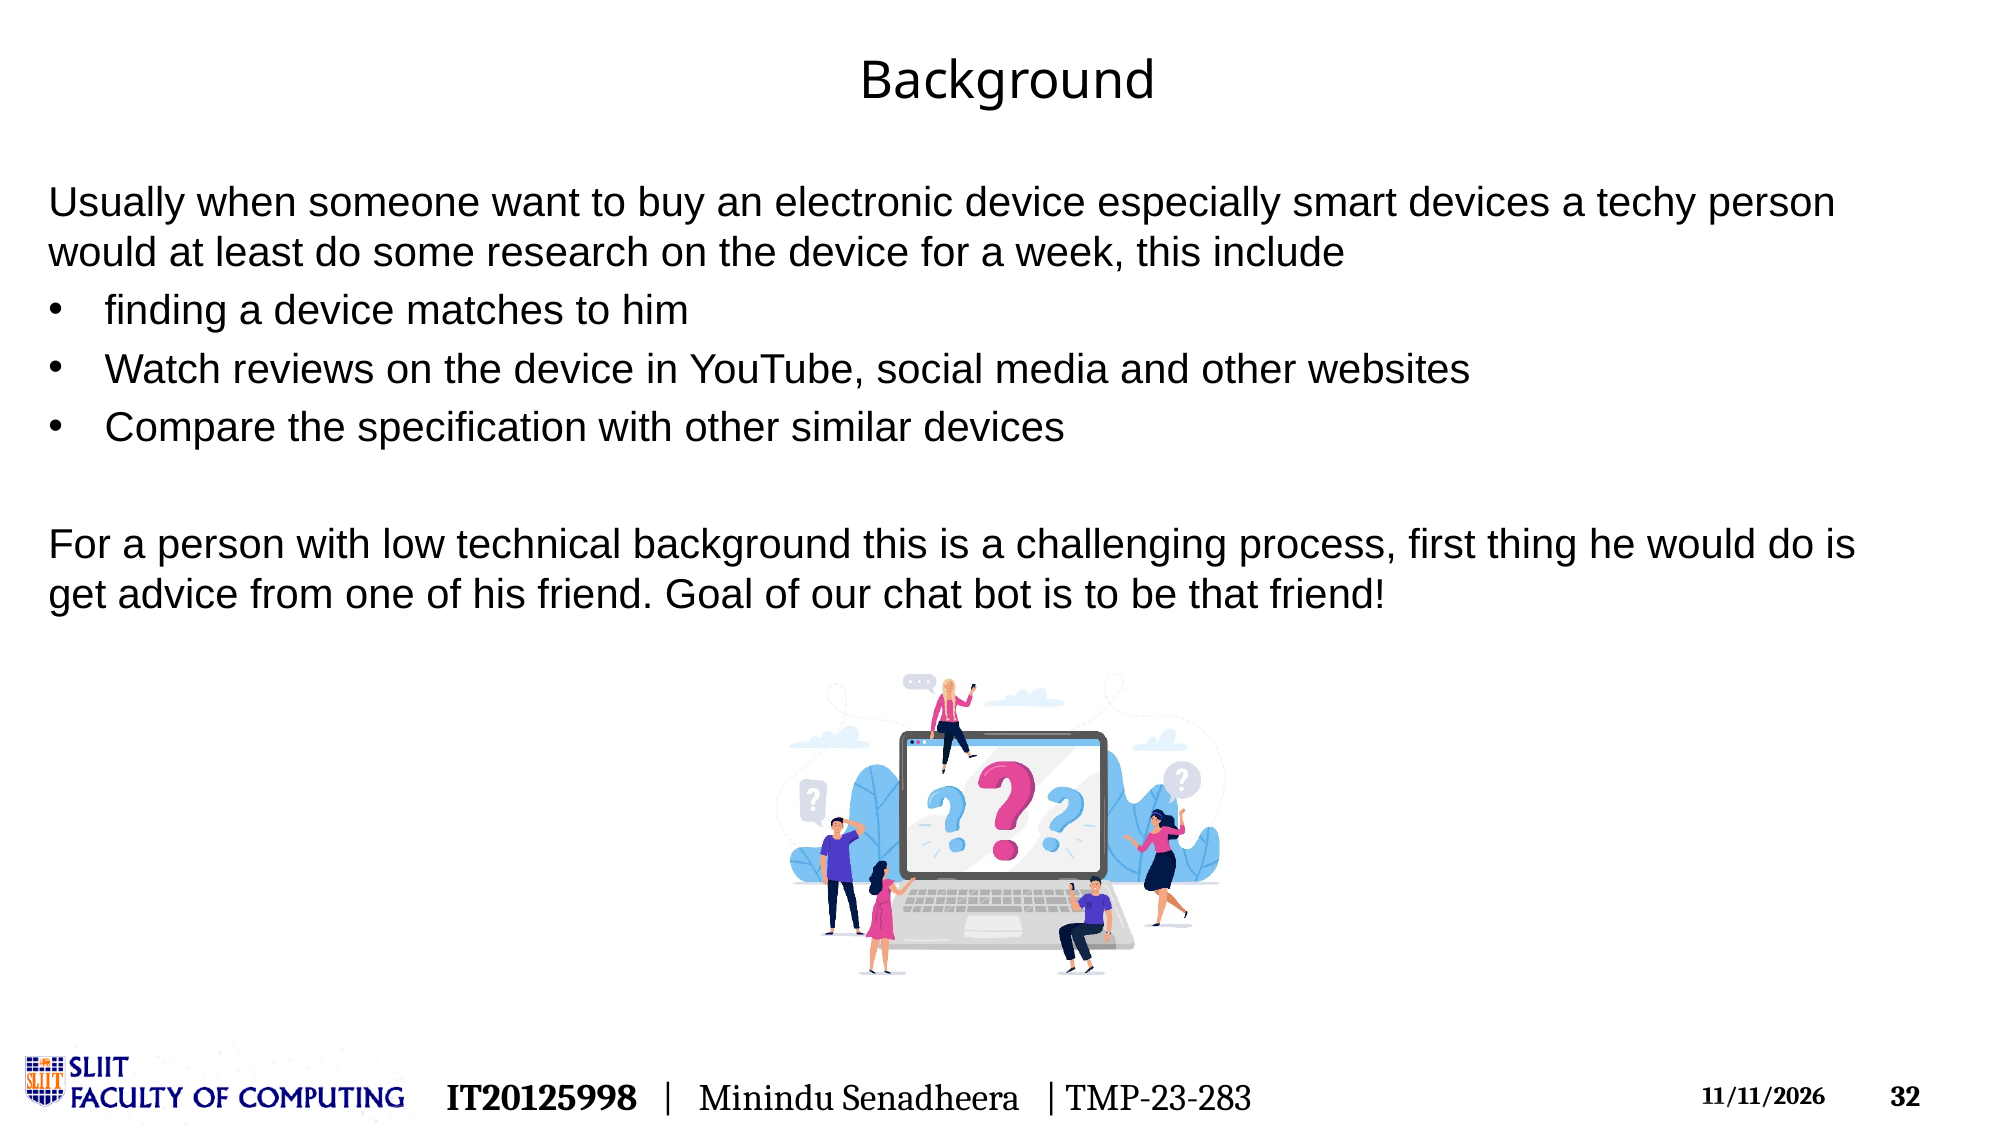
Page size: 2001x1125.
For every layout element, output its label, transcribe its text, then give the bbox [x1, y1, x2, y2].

title Background [50, 37, 1967, 180]
list Usually when someone want to buy an electronic device especially smart devices a techy person would at least do some research on the device for a week, this include finding a device matches to him Watch reviews on the device in YouTube, social media and other websites Compare the specification with other similar devices For a person with low technical background this is a challenging process, first thing he would do is get advice from one of his friend. Goal of our chat bot is to be that friend! [33, 166, 1922, 958]
text_box IT20125998 | Minindu Senadheera | TMP-23-283 [430, 1063, 1552, 1125]
picture [0, 1045, 413, 1124]
picture [724, 633, 1276, 1015]
